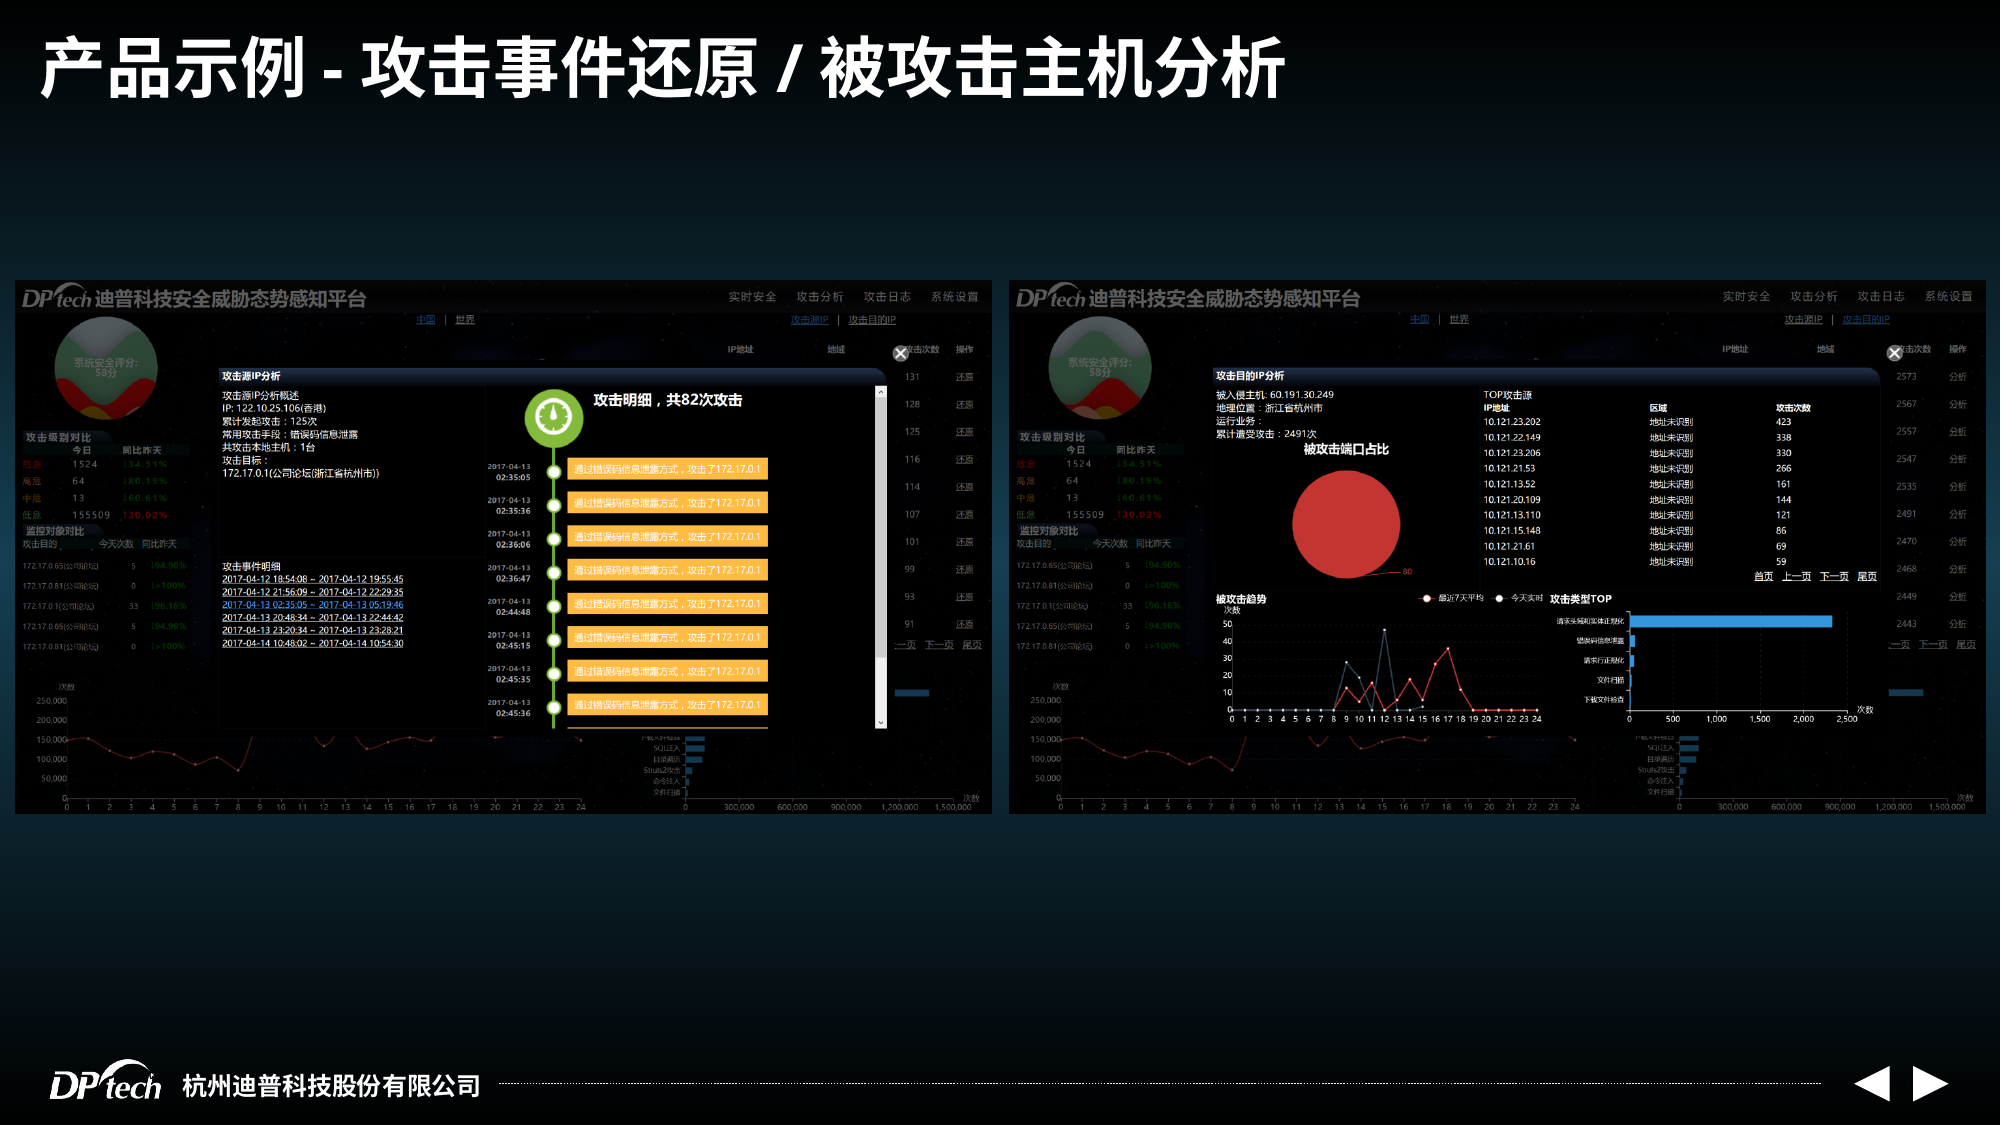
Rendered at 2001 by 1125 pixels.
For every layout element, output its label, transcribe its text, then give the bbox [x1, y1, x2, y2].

text_box 产品示例-攻击事件还原/被攻击主机分析 [24, 18, 1357, 126]
picture [1009, 280, 1986, 814]
picture [14, 280, 992, 814]
picture [41, 1054, 166, 1109]
